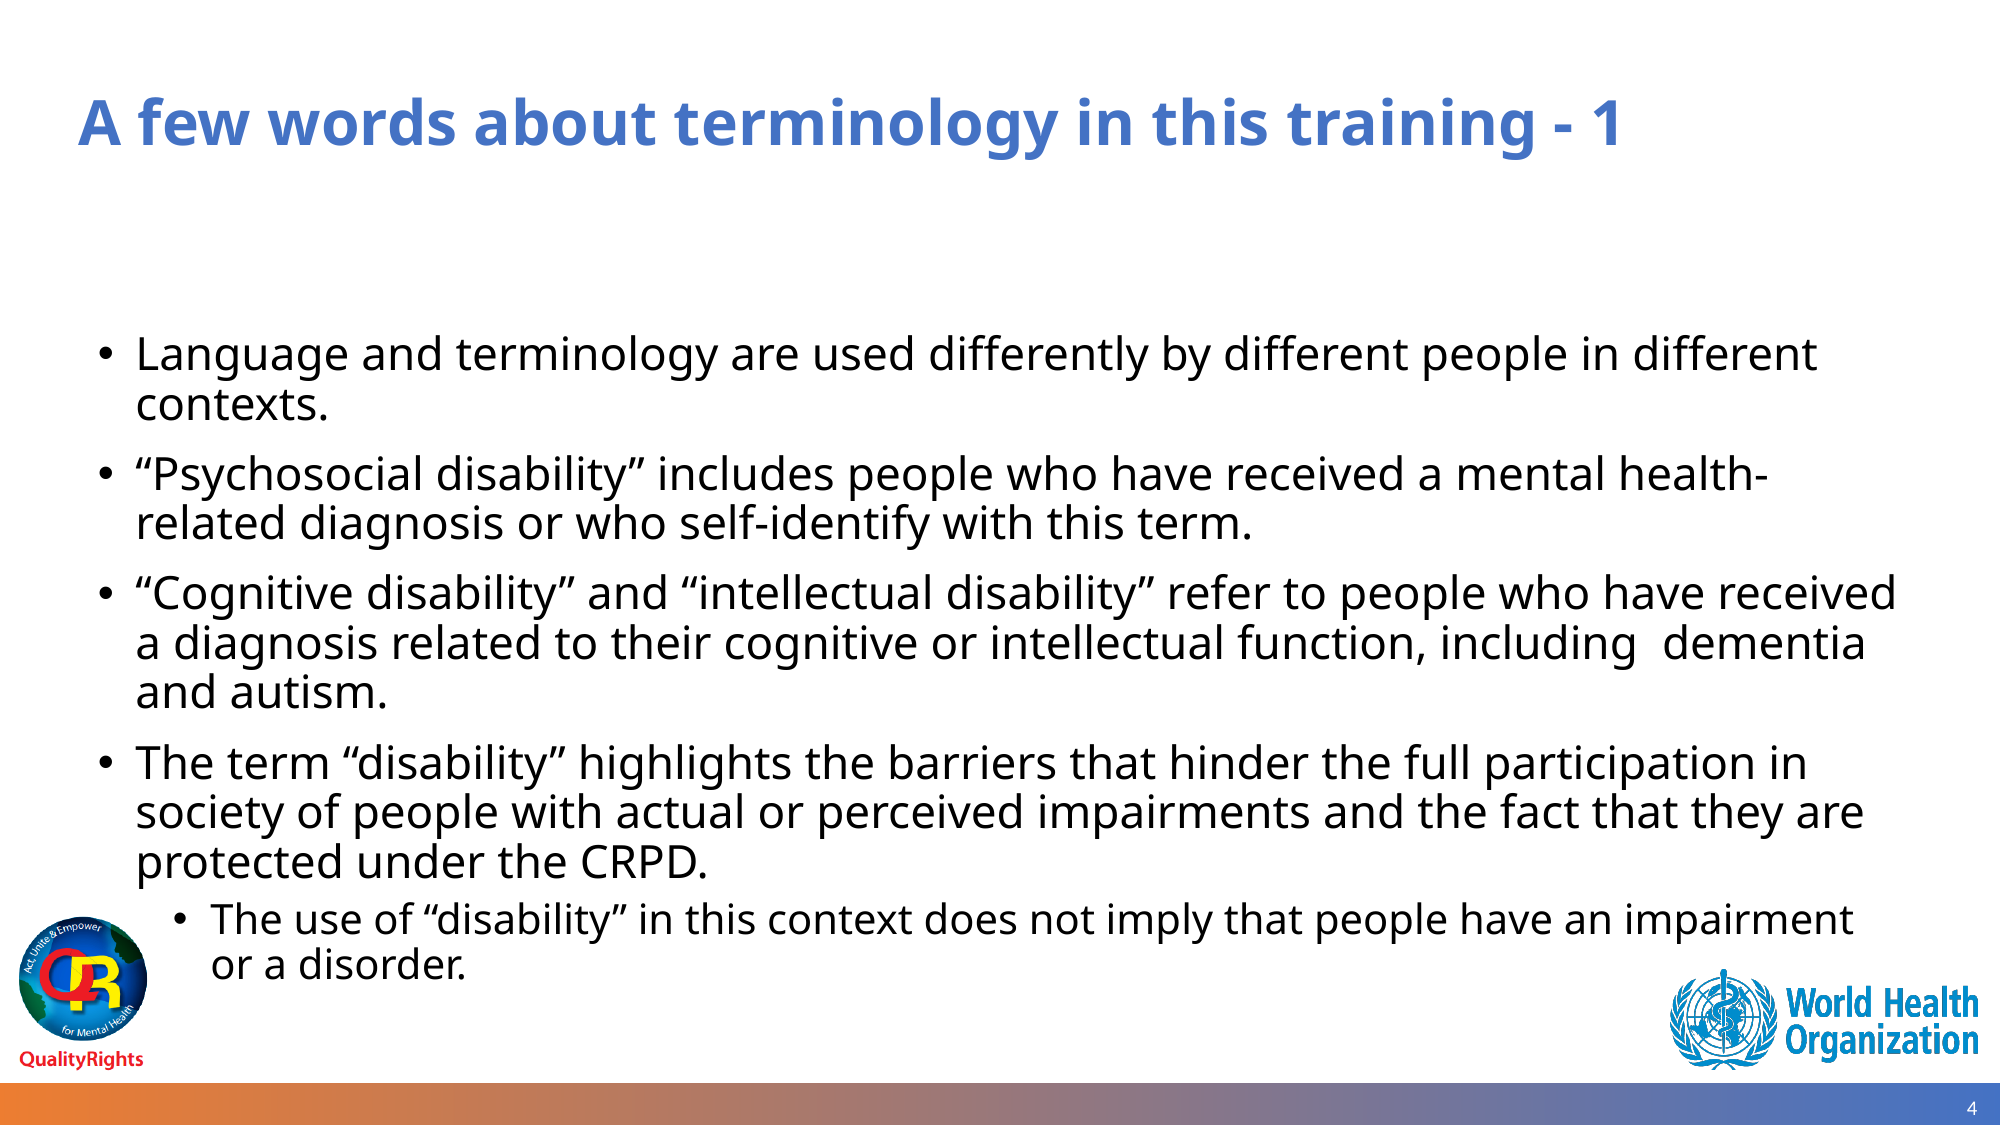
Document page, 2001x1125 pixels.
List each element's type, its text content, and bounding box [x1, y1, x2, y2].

picture [1792, 987, 1797, 1004]
picture [1706, 1038, 1722, 1046]
picture [1732, 969, 1978, 1070]
picture [1805, 987, 1811, 1002]
title A few words about terminology in this training - 1 [63, 84, 1671, 156]
picture [1704, 1004, 1712, 1015]
picture [1701, 987, 1710, 992]
picture [1692, 1031, 1700, 1042]
picture [1891, 987, 1897, 999]
picture [1821, 1000, 1826, 1012]
picture [1689, 993, 1706, 1016]
picture [1744, 1003, 1751, 1016]
picture [1742, 1019, 1751, 1034]
picture [1747, 992, 1758, 1016]
picture [0, 899, 162, 1083]
picture [1860, 1000, 1865, 1012]
picture [1670, 1030, 1715, 1070]
picture [1747, 1019, 1758, 1041]
picture [1738, 1019, 1744, 1030]
picture [1716, 1064, 1731, 1070]
picture [1758, 1004, 1765, 1035]
list Language and terminology are used differently by different people in different contexts. “Psychosocial disability” includes people who have received a mental health-related diagnosis or who self-identify with this term. “Cognitive disability” and “intellectual disability” refer to people who have received a diagnosis related to their cognitive or intellectual function, including dementia and autism. The term “disability” highlights the barriers that hinder the full participation in society of people with actual or perceived impairments and the fact that they are protected under the CRPD. The use of “disability” in this context does not imply that people have an impairment or a disorder. [83, 247, 1917, 987]
picture [1958, 1000, 1962, 1012]
picture [1725, 1042, 1747, 1054]
picture [1711, 1031, 1722, 1038]
picture [1683, 987, 1697, 1047]
picture [1701, 1042, 1722, 1054]
picture [1670, 987, 1680, 1010]
picture [1704, 1019, 1711, 1031]
picture [1698, 1047, 1750, 1060]
picture [1711, 995, 1721, 1004]
picture [1750, 987, 1762, 1003]
